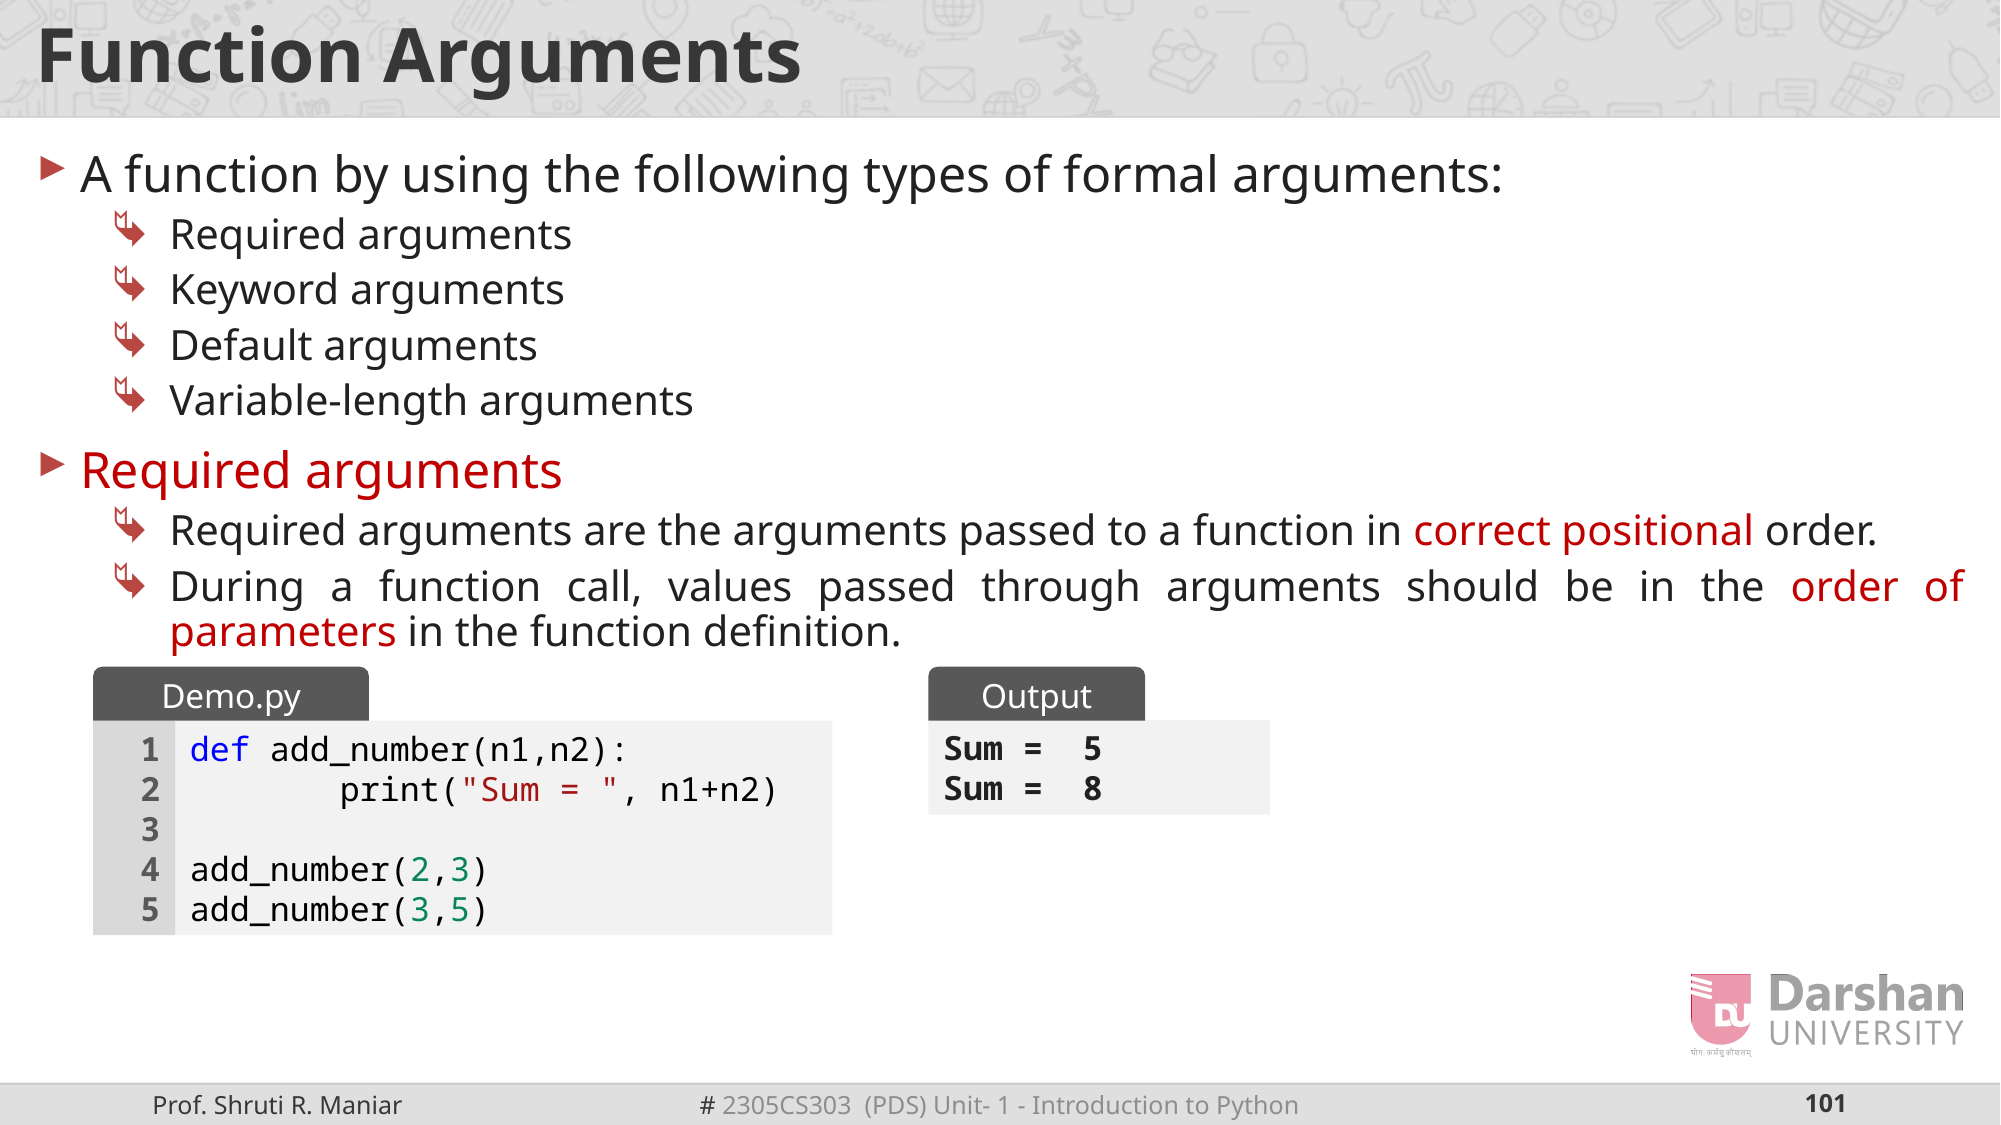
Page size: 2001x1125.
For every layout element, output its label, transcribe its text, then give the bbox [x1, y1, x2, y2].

title Function Arguments [0, 0, 2000, 117]
text_box 1 2 3 4 5 [93, 722, 176, 936]
text_box Sum = 5 Sum = 8 [928, 720, 1270, 815]
text_box Syntax [1691, 974, 1963, 1057]
list A function by using the following types of formal arguments: Required arguments Keyword arguments Default arguments Variable-length arguments Required arguments Required arguments are the arguments passed to a function in correct positional order. During a function call, values passed through arguments should be in the order of parameters in the function definition. [21, 141, 1979, 851]
text_box Demo.py [92, 665, 370, 722]
text_box def add_number(n1,n2): print("Sum = ", n1+n2) add_number(2,3) add_number(3,5) [176, 720, 833, 936]
text_box Output [927, 665, 1147, 722]
